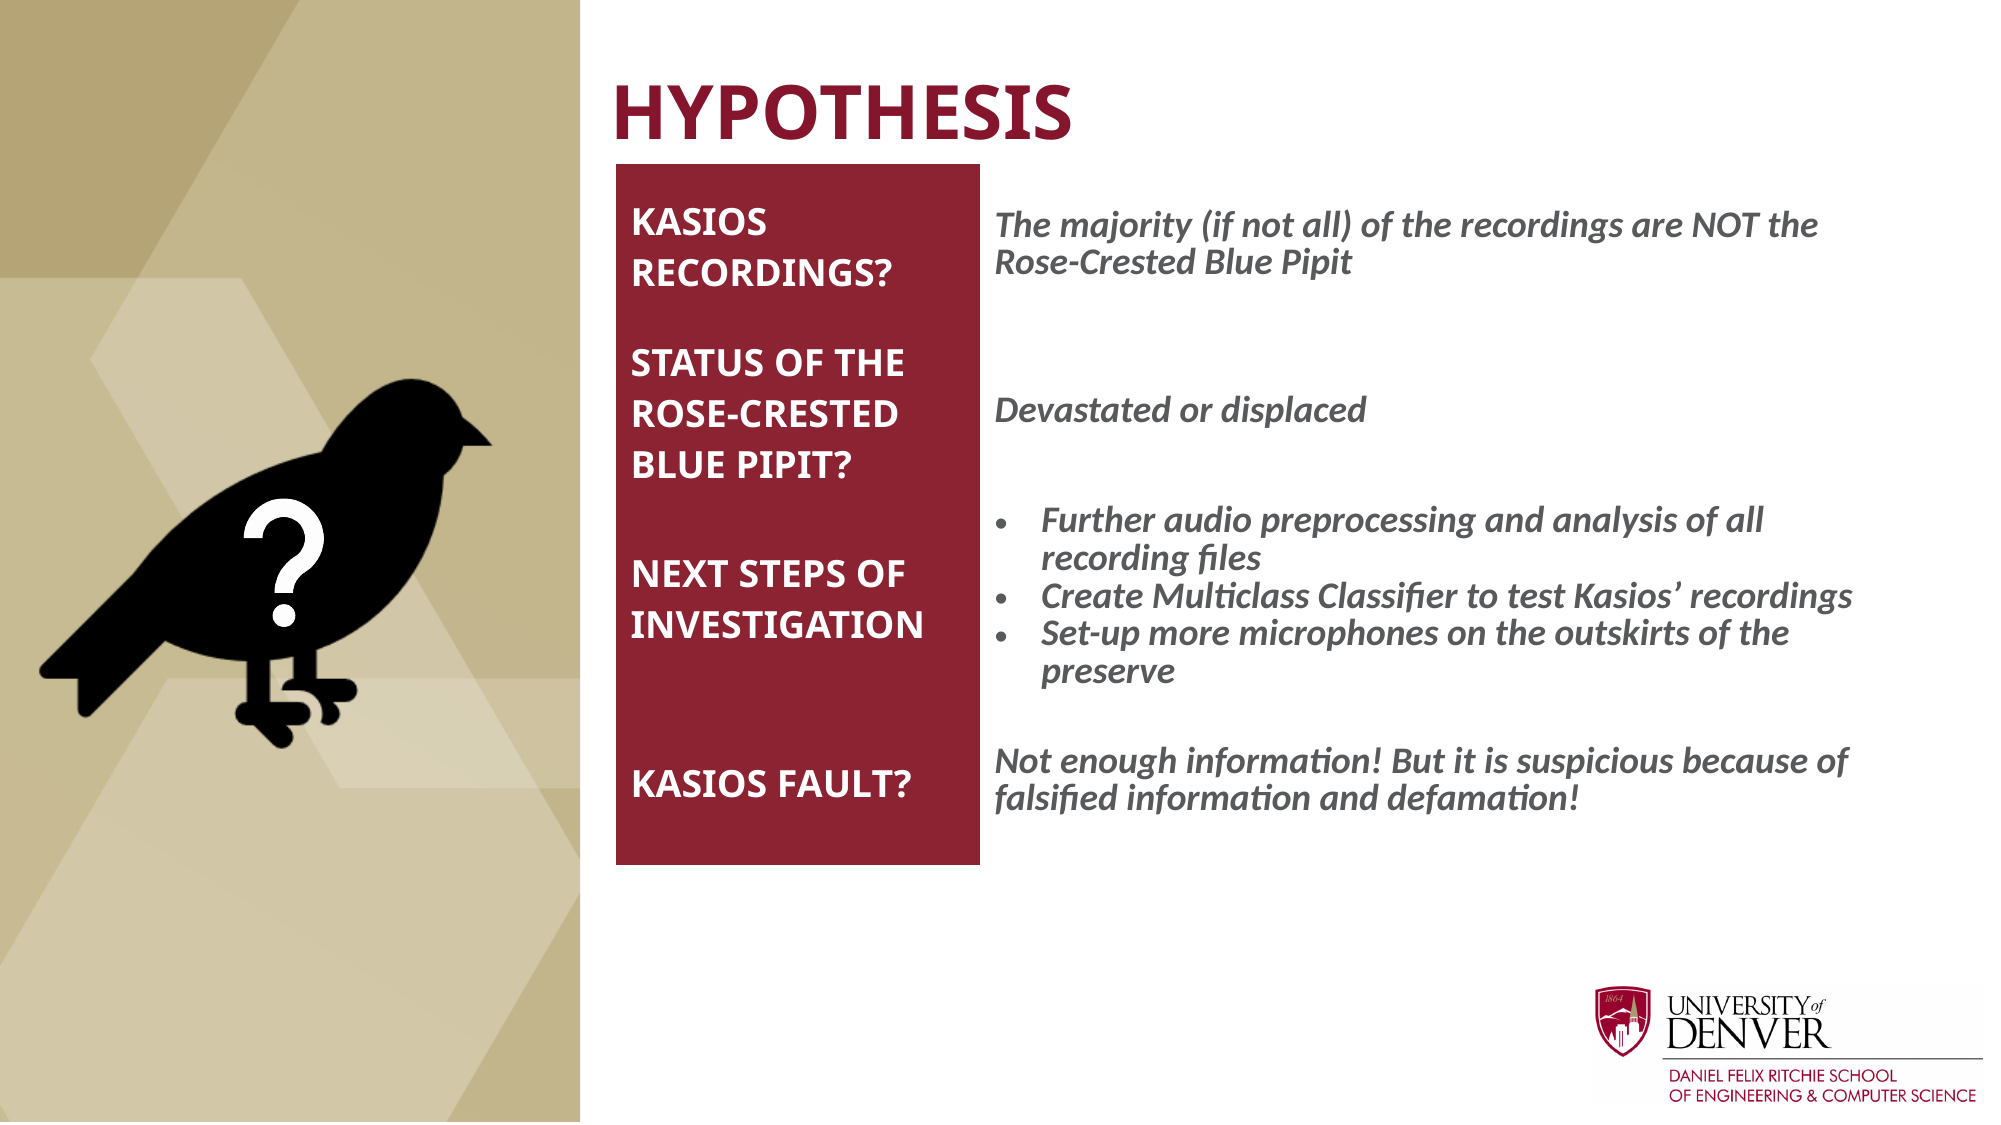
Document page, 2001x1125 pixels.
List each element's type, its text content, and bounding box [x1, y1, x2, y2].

table_cell KASIOS FAULT? [616, 701, 980, 865]
picture [1592, 984, 1983, 1105]
title HYPOTHESIS [595, 6, 1717, 224]
table_cell NEXT STEPS OF INVESTIGATION [616, 497, 980, 701]
table_cell Not enough information! But it is suspicious because of falsified information and defamation! [980, 701, 1917, 865]
table_cell STATUS OF THE ROSE-CRESTED BLUE PIPIT? [616, 329, 980, 497]
table_cell Further audio preprocessing and analysis of all recording files Create Multiclass Classifier to test Kasios’ recordings Set-up more microphones on the outskirts of the preserve [980, 497, 1917, 701]
picture [0, 0, 581, 1122]
table_header KASIOS RECORDINGS? [616, 164, 980, 329]
table_header The majority (if not all) of the recordings are NOT the Rose-Crested Blue Pipit [980, 164, 1917, 329]
table_cell Devastated or displaced [980, 329, 1917, 497]
